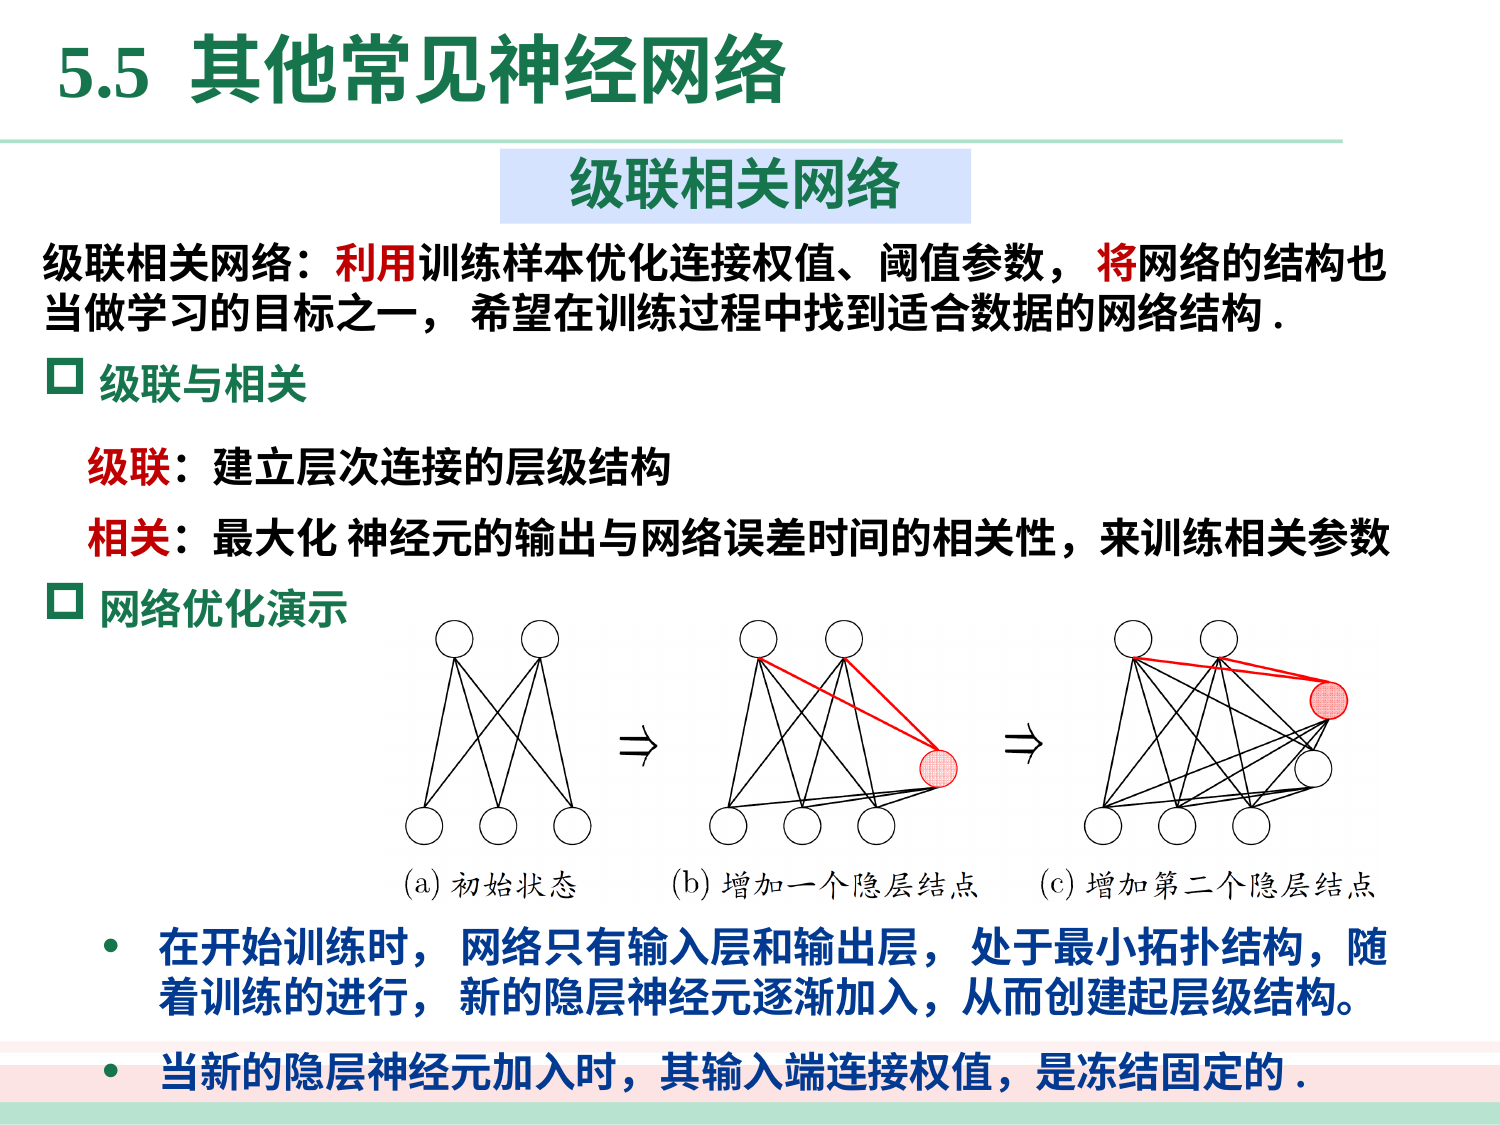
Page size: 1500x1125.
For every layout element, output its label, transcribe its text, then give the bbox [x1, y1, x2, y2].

list 级联相关网络：利用训练样本优化连接权值、阈值参数， 将网络的结构也当做学习的目标之一， 希望在训练过程中找到适合数据的网络结构. 级联与相关 级联：建立层次连接的层级结构 相关：最大化 神经元的输出与网络误差时间的相关性，来训练相关参数 网络优化演示 在开始训练时， 网络只有输入层和输出层， 处于最小拓扑结构，随着训练的进行， 新的隐层神经元逐渐加入，从而创建起层级结构。 当新的隐层神经元加入时，其输入端连接权值，是冻结固定的. [27, 229, 1444, 1082]
picture [0, 0, 1500, 1125]
title 5.5 其他常见神经网络 [42, 8, 1223, 138]
text_box 级联相关网络 [500, 148, 972, 224]
